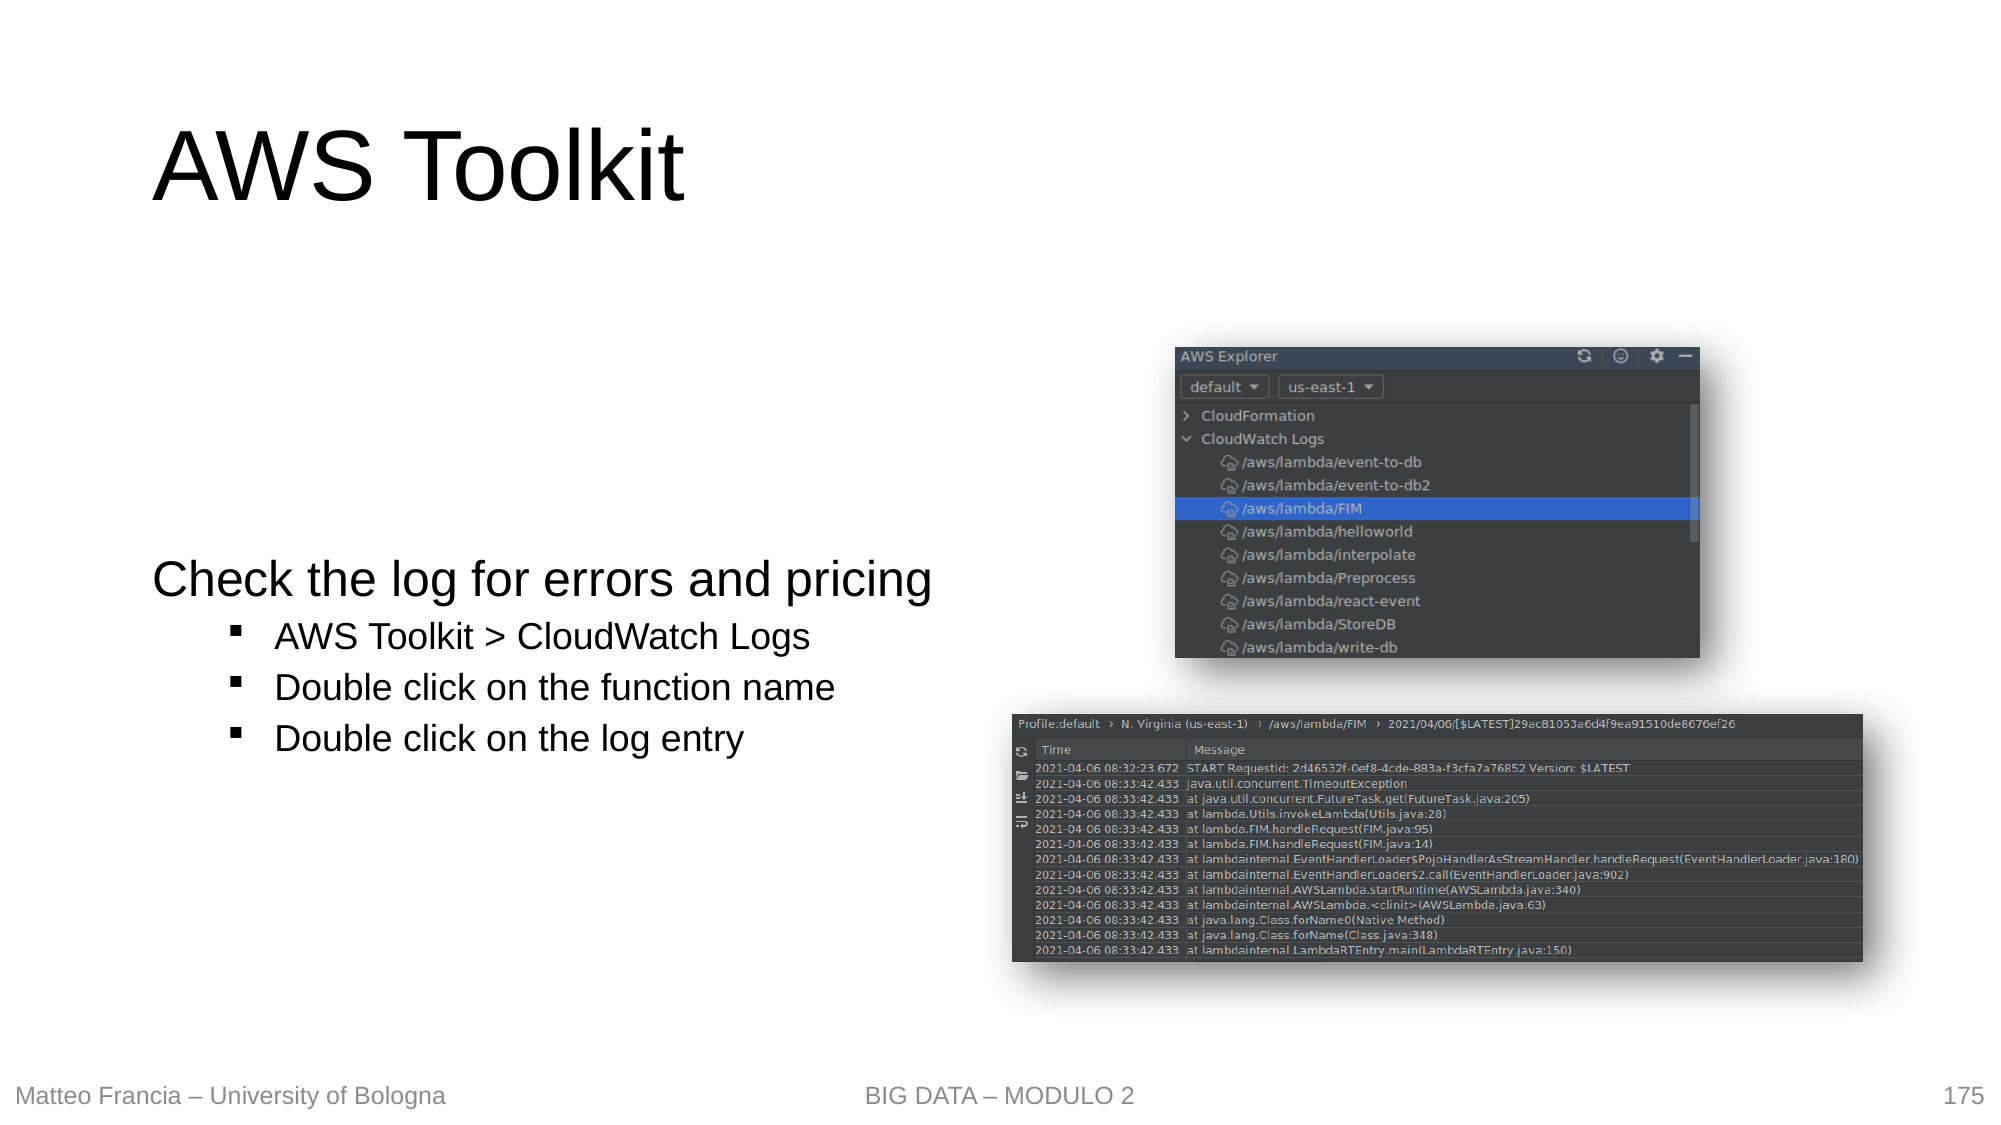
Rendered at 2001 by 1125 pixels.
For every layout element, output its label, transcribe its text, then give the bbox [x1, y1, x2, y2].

slide_number 175 [1550, 1065, 2000, 1125]
title AWS Toolkit [137, 59, 1863, 278]
list Check the log for errors and pricing AWS Toolkit > CloudWatch Logs Double click on the function name Double click on the log entry [137, 299, 988, 1014]
footer Matteo Francia – University of Bologna [0, 1065, 466, 1125]
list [1012, 714, 1863, 962]
picture [1175, 347, 1700, 658]
